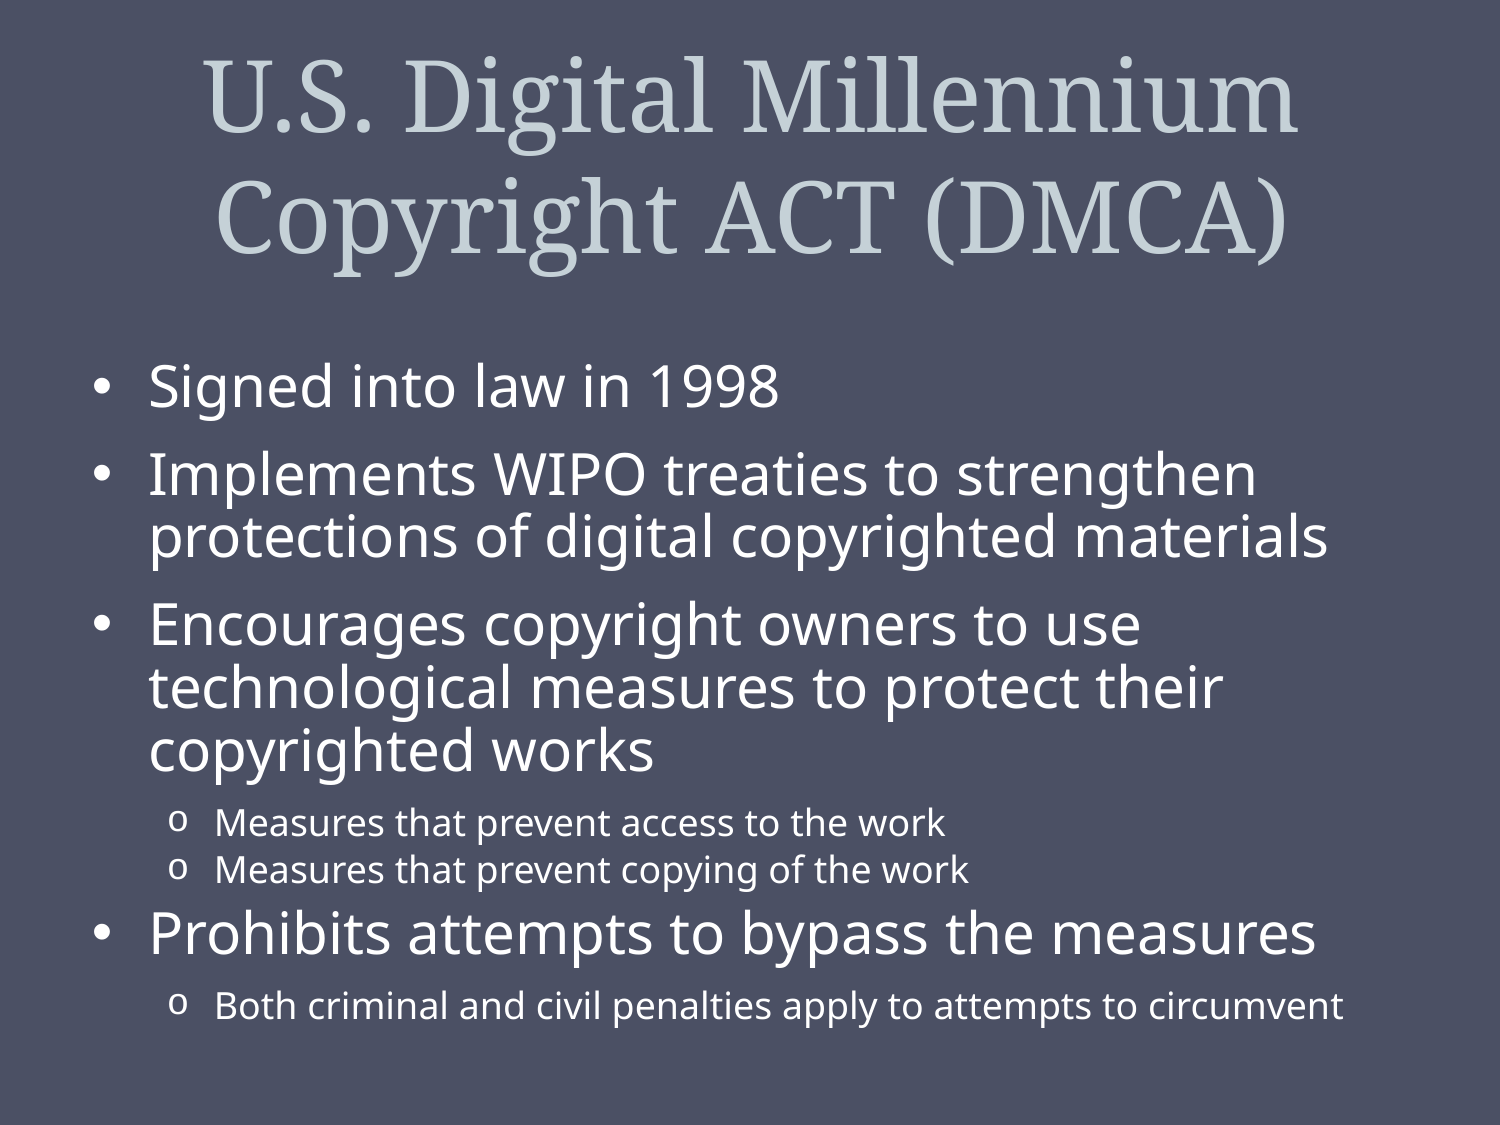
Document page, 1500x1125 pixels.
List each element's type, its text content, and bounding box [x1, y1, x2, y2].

list Signed into law in 1998 Implements WIPO treaties to strengthen protections of digital copyrighted materials Encourages copyright owners to use technological measures to protect their copyrighted works Measures that prevent access to the work Measures that prevent copying of the work Prohibits attempts to bypass the measures Both criminal and civil penalties apply to attempts to circumvent [76, 350, 1427, 1125]
title U.S. Digital Millennium Copyright ACT (DMCA) [76, 31, 1427, 281]
